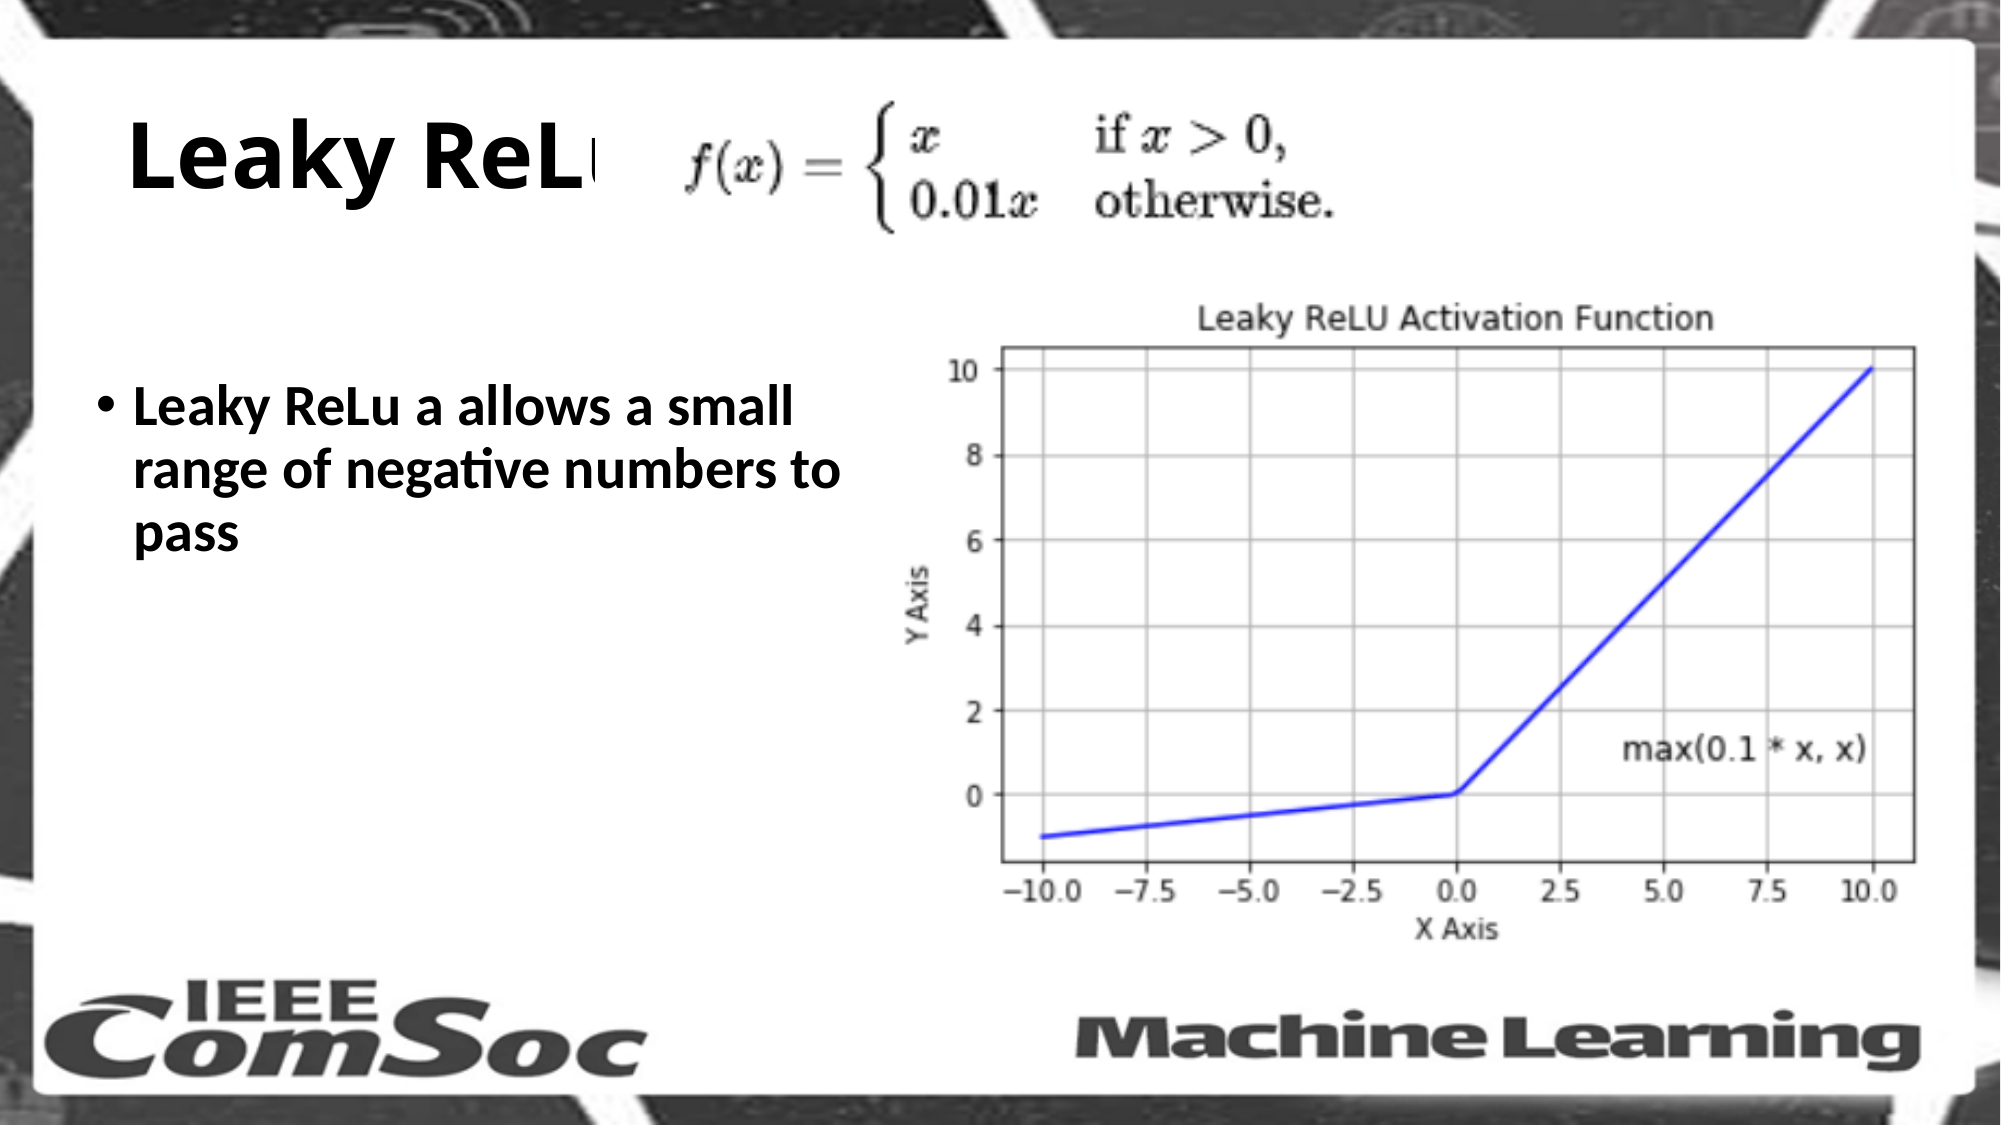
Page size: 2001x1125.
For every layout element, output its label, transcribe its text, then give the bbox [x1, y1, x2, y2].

picture [0, 0, 2001, 1125]
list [595, 83, 1508, 254]
list Leaky ReLu a allows a small range of negative numbers to pass [80, 367, 882, 652]
title Leaky ReLu : [110, 50, 1836, 269]
